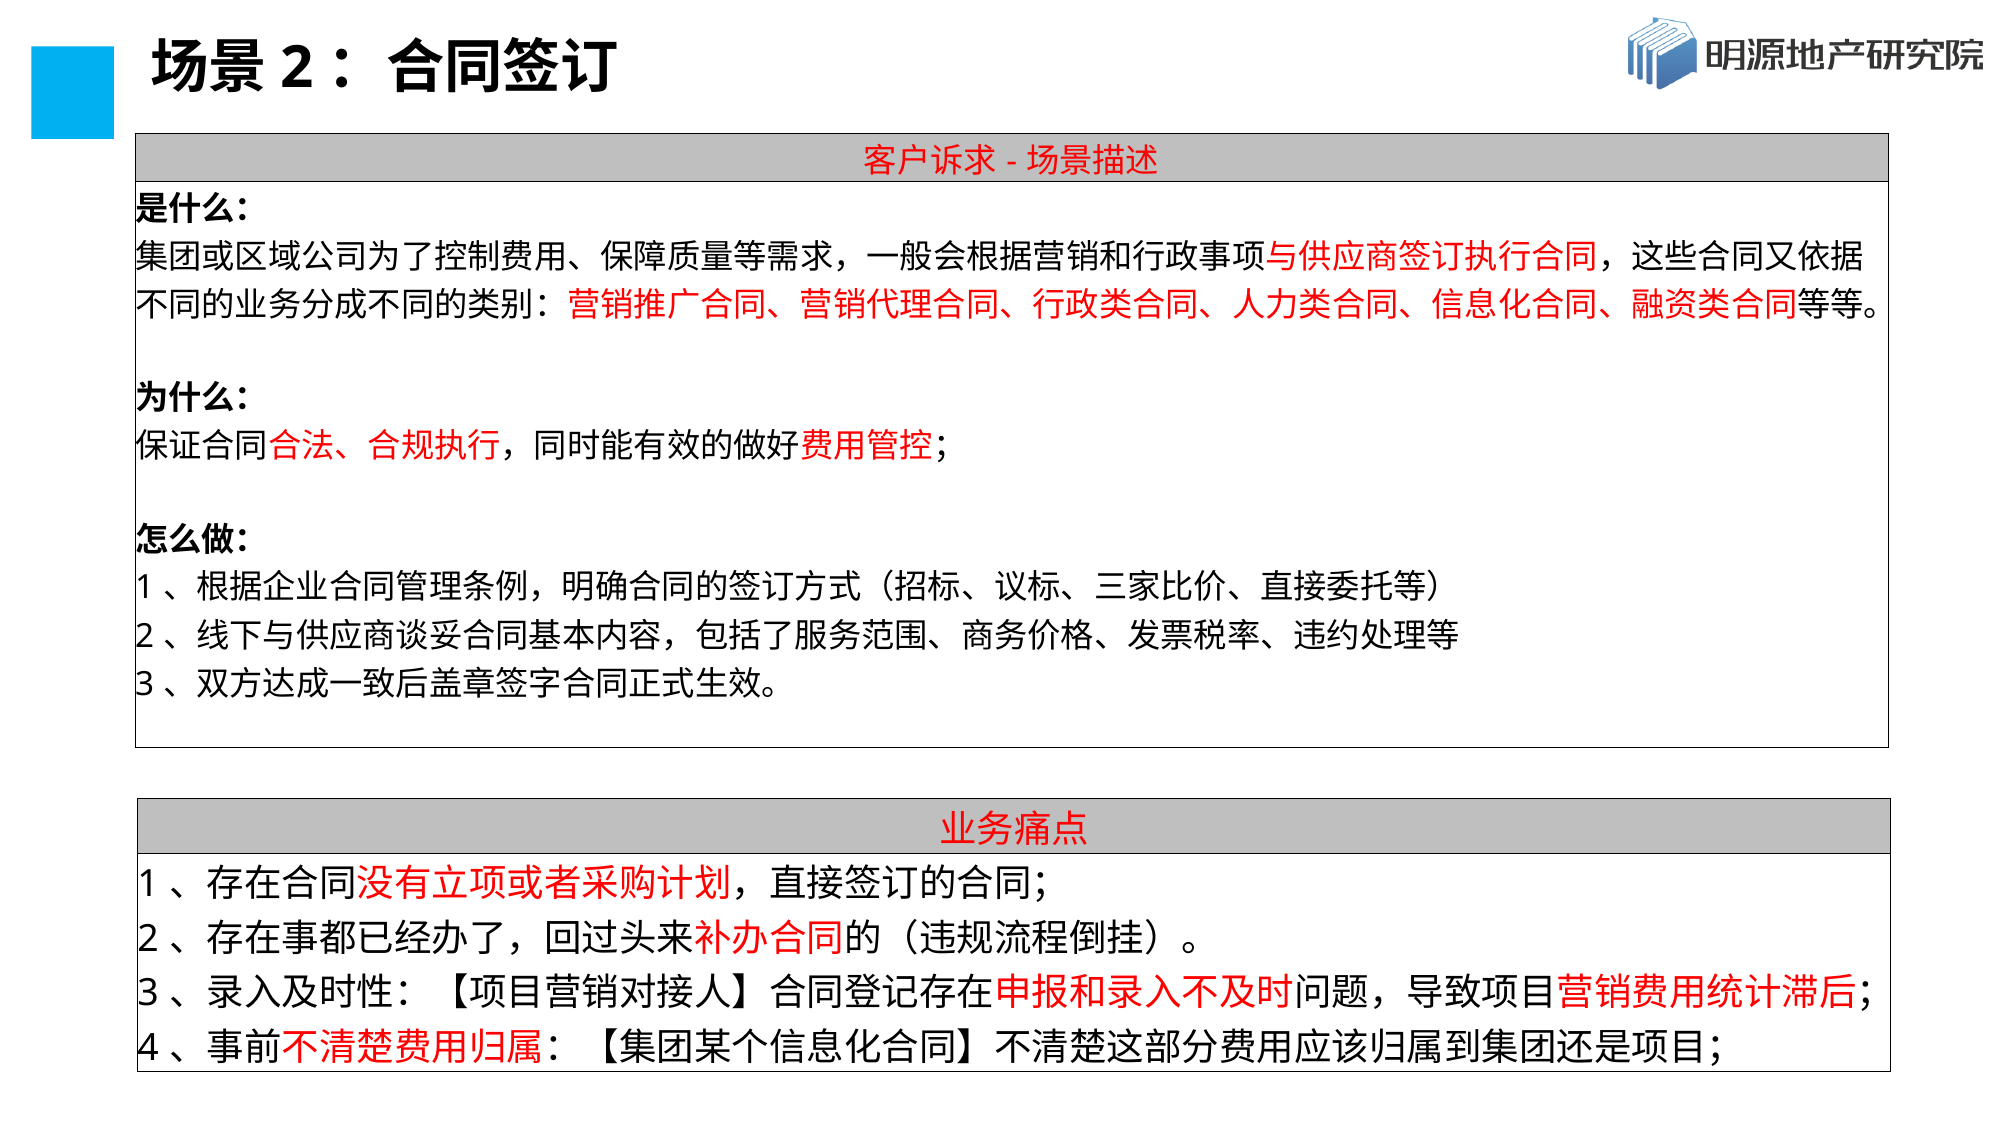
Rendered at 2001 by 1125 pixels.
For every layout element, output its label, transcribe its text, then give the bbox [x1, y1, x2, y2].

table_cell 是什么： 集团或区域公司为了控制费用、保障质量等需求，一般会根据营销和行政事项与供应商签订执行合同，这些合同又依据不同的业务分成不同的类别：营销推广合同、营销代理合同、行政类合同、人力类合同、信息化合同、融资类合同等等。 为什么： 保证合同合法、合规执行，同时能有效的做好费用管控； 怎么做： 1、根据企业合同管理条例，明确合同的签订方式（招标、议标、三家比价、直接委托等） 2、线下与供应商谈妥合同基本内容，包括了服务范围、商务价格、发票税率、违约处理等 3、双方达成一致后盖章签字合同正式生效。 [136, 182, 1888, 747]
table_cell 1、存在合同没有立项或者采购计划，直接签订的合同； 2、存在事都已经办了，回过头来补办合同的（违规流程倒挂）。 3、录入及时性：【项目营销对接人】合同登记存在申报和录入不及时问题，导致项目营销费用统计滞后； 4、事前不清楚费用归属：【集团某个信息化合同】不清楚这部分费用应该归属到集团还是项目； [138, 854, 1890, 1071]
table_header 业务痛点 [138, 799, 1890, 853]
table_header 客户诉求-场景描述 [136, 134, 1888, 181]
title 场景2：合同签订 [135, 22, 1861, 114]
picture [1623, 13, 1988, 93]
